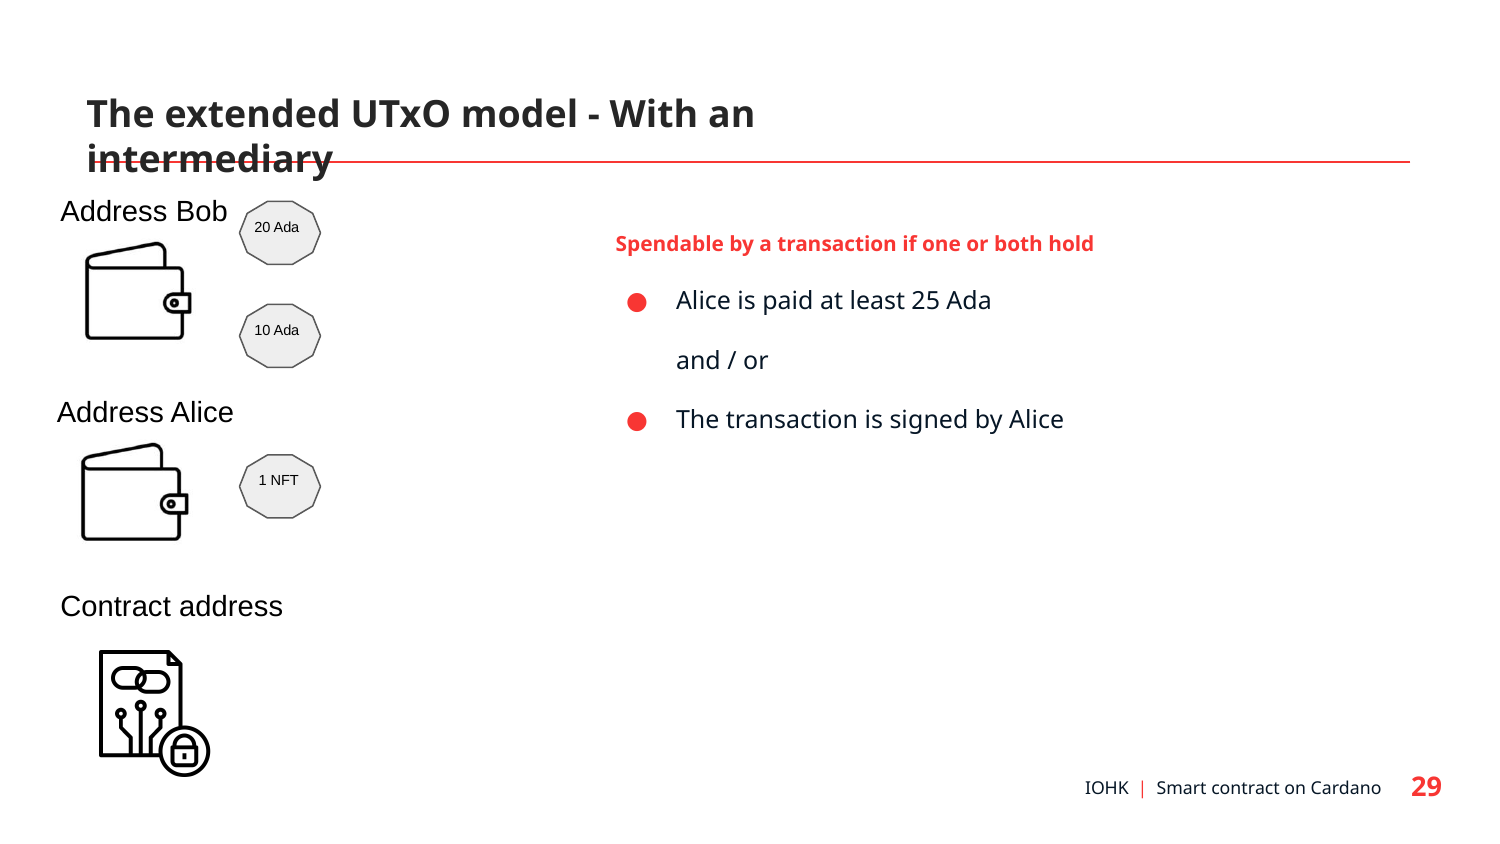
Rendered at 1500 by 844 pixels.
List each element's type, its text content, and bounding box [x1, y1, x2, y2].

picture [90, 650, 218, 778]
text_box Contract address [45, 572, 302, 638]
text_box 1 NFT [239, 462, 321, 498]
text_box The extended UTxO model - With an intermediary [212, 217, 963, 266]
text_box Alice is paid at least 25 Ada and / or The transaction is signed by Alice [586, 260, 1412, 723]
text_box [255, 454, 305, 462]
text_box 20 Ada [239, 208, 321, 244]
text_box Address Bob [45, 177, 263, 243]
text_box 10 Ada [239, 311, 321, 347]
picture [68, 221, 208, 360]
text_box [243, 244, 317, 265]
text_box The extended UTxO model - With an intermediary [71, 75, 963, 207]
picture [65, 422, 204, 561]
text_box Address Alice [41, 378, 259, 444]
text_box [256, 201, 304, 208]
text_box [244, 498, 316, 518]
text_box [243, 347, 317, 368]
text_box Spendable by a transaction if one or both hold [600, 207, 1115, 259]
text_box [256, 304, 304, 311]
text_box [128, 150, 689, 217]
